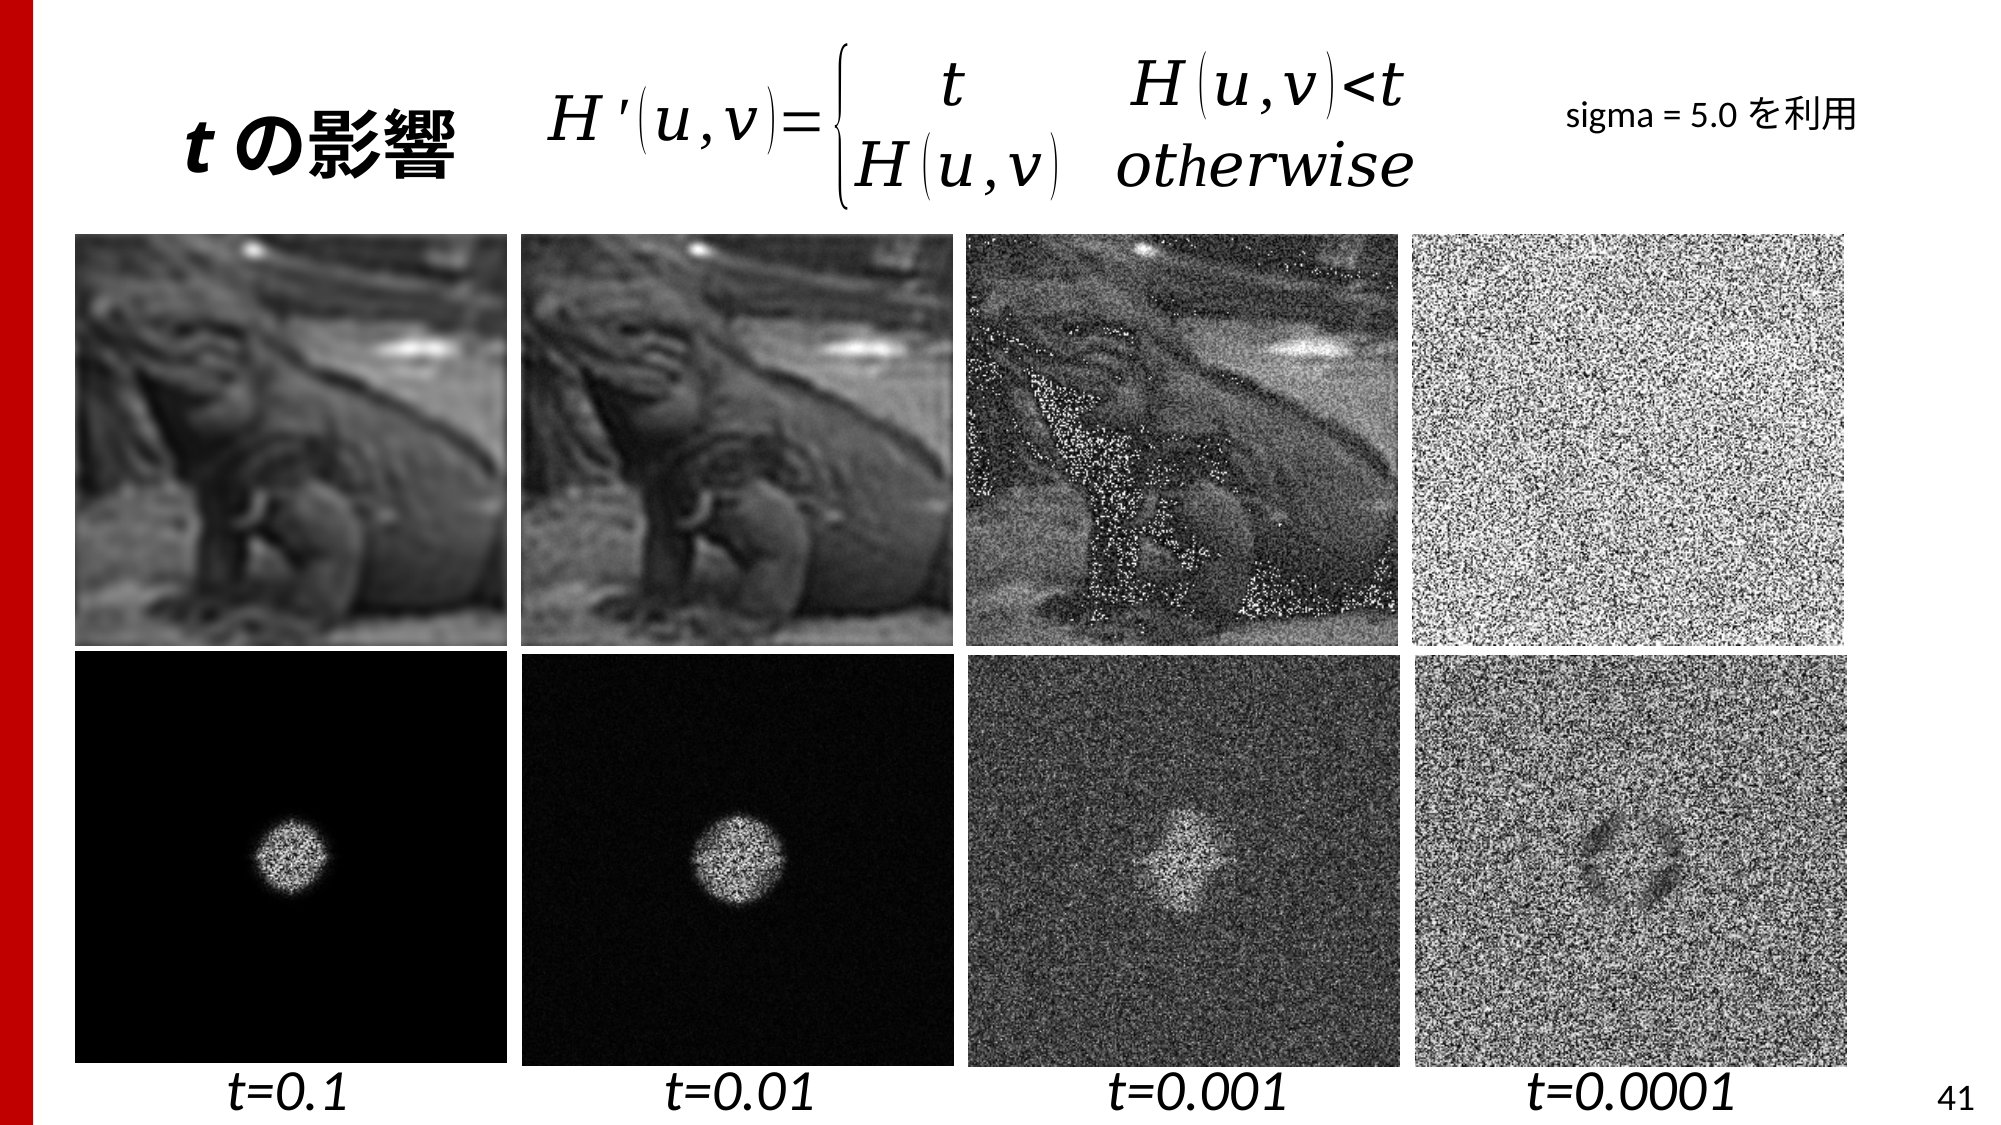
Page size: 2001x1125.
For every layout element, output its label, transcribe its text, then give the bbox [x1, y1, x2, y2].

picture [1415, 655, 1847, 1067]
text_box t=0.01 [648, 1066, 831, 1125]
text_box tの影響 [168, 90, 950, 196]
slide_number 41 [1752, 1065, 1990, 1125]
picture [522, 654, 954, 1066]
picture [968, 655, 1400, 1067]
text_box t=0.001 [1091, 1067, 1303, 1125]
text_box sigma = 5.0を利用 [1550, 82, 1875, 143]
picture [521, 234, 953, 646]
picture [75, 651, 507, 1063]
text_box t=0.1 [211, 1063, 364, 1125]
picture [966, 234, 1398, 646]
text_box t=0.0001 [1510, 1067, 1752, 1125]
picture [1412, 234, 1844, 646]
picture [75, 234, 507, 646]
